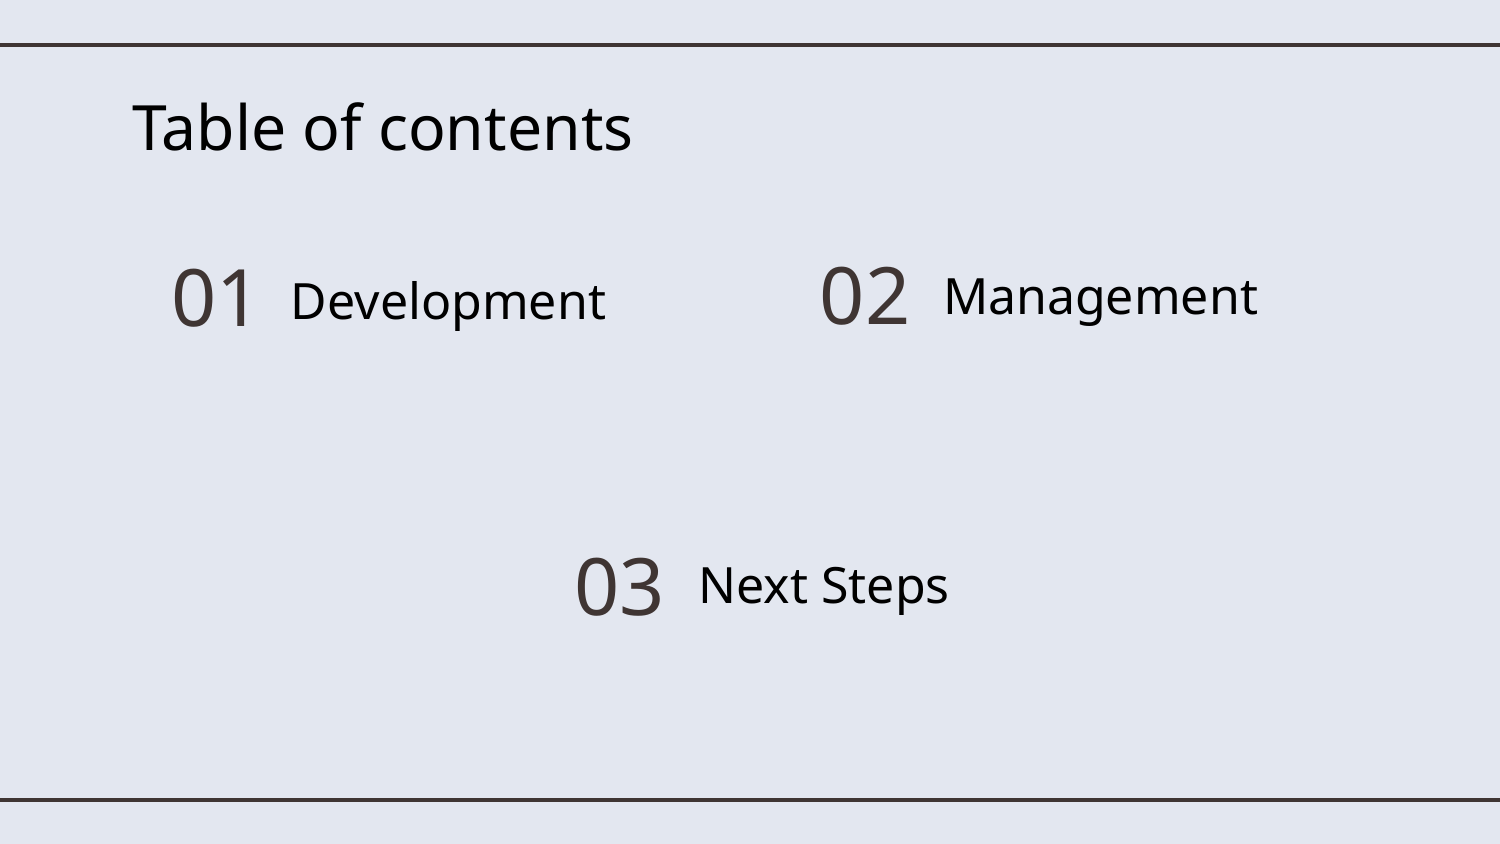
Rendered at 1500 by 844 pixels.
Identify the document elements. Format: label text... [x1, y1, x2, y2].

subtitle Next Steps [705, 538, 1092, 614]
subtitle Development [302, 254, 684, 321]
title 01 [130, 232, 302, 343]
title Table of contents [116, 72, 705, 167]
title 02 [779, 230, 951, 340]
subtitle Management [951, 249, 1337, 326]
title 03 [534, 521, 705, 631]
